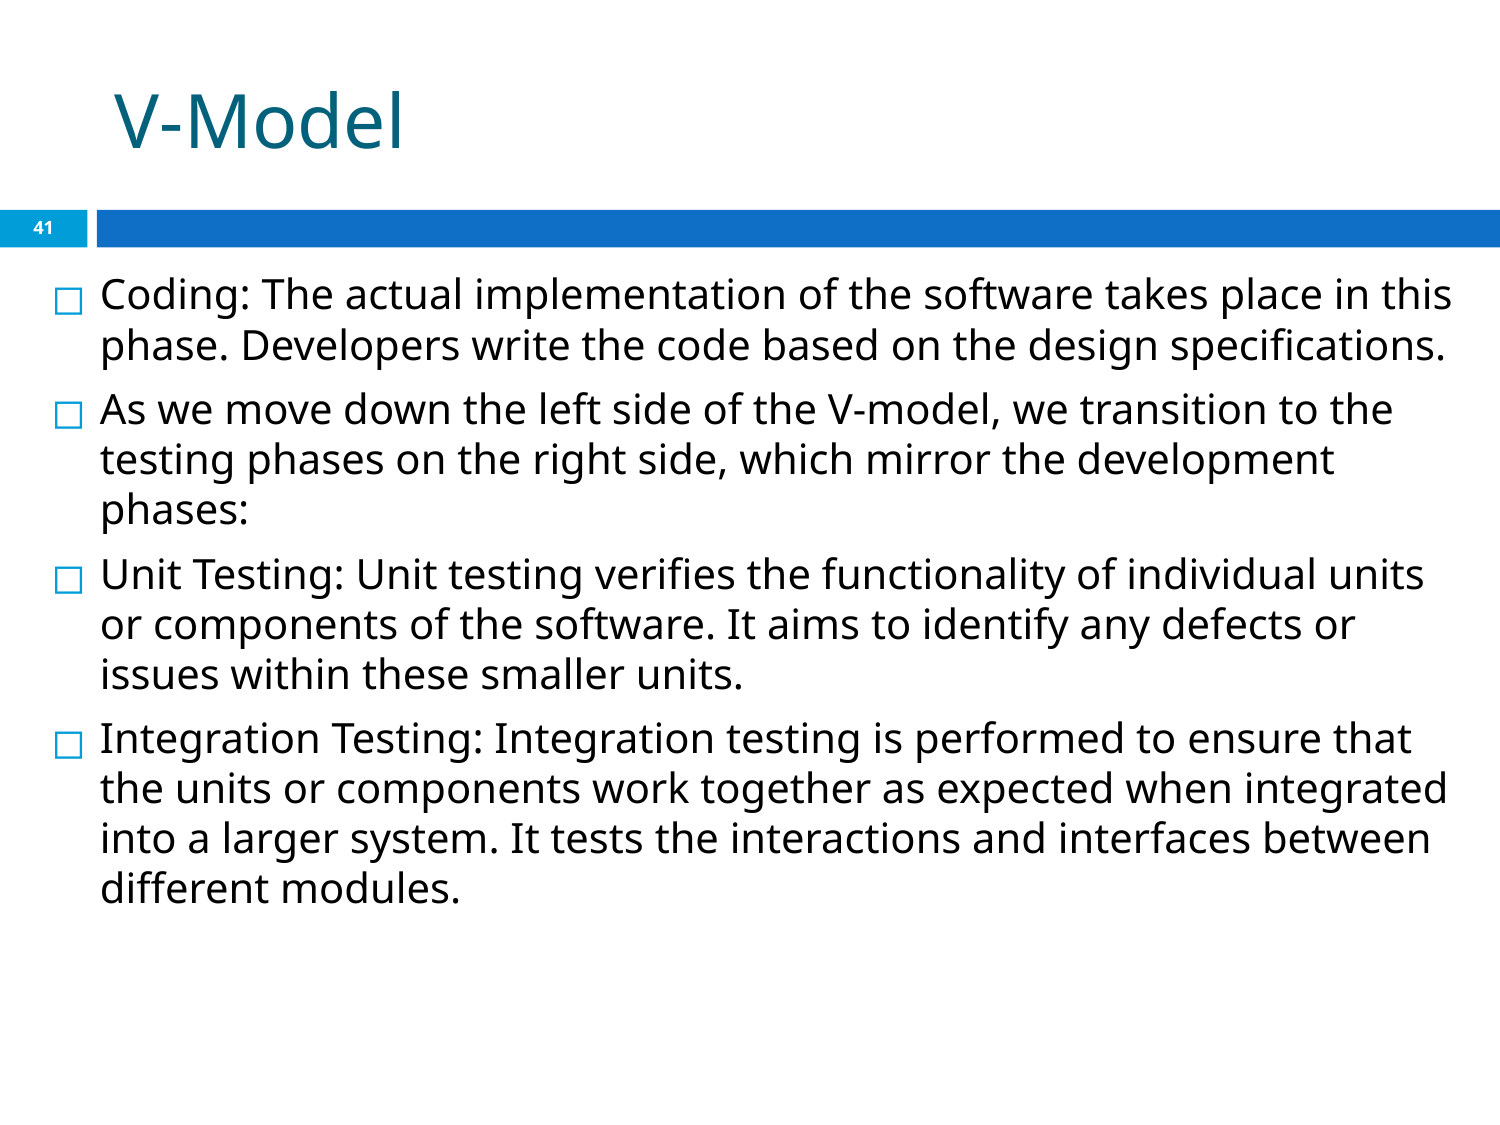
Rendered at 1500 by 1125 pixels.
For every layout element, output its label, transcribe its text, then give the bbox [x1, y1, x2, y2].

title V-Model [99, 37, 1438, 200]
slide_number ‹#› [0, 208, 88, 249]
list Coding: The actual implementation of the software takes place in this phase. Developers write the code based on the design specifications. As we move down the left side of the V-model, we transition to the testing phases on the right side, which mirror the development phases: Unit Testing: Unit testing verifies the functionality of individual units or components of the software. It aims to identify any defects or issues within these smaller units. Integration Testing: Integration testing is performed to ensure that the units or components work together as expected when integrated into a larger system. It tests the interactions and interfaces between different modules. [10, 260, 1476, 1011]
